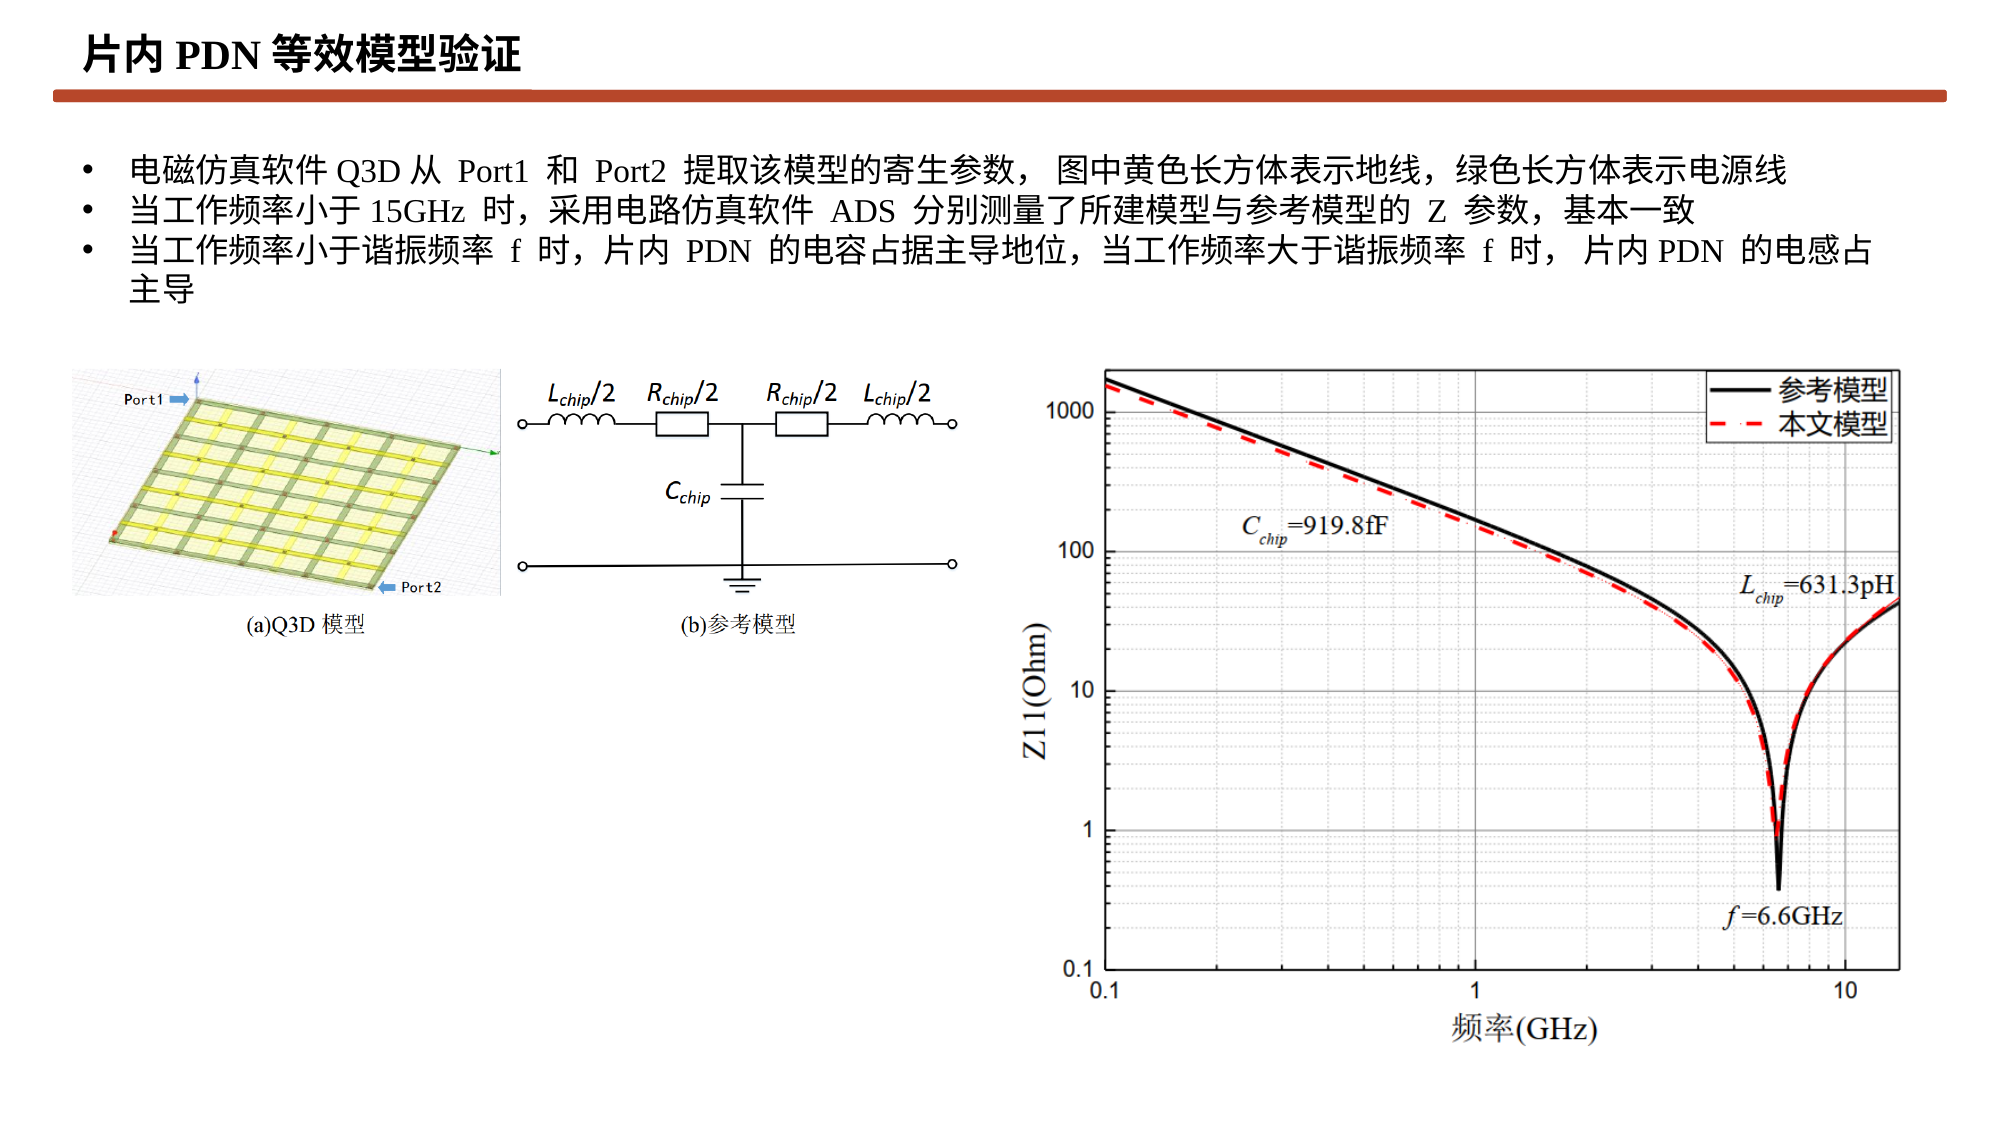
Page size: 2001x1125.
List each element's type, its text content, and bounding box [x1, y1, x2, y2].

picture [67, 363, 966, 644]
text_box 电磁仿真软件Q3D从 Port1 和 Port2 提取该模型的寄生参数， 图中黄色长方体表示地线，绿色长方体表示电源线 当工作频率小于15GHz 时，采用电路仿真软件 ADS 分别测量了所建模型与参考模型的 Z 参数，基本一致 当工作频率小于谐振频率 f 时，片内 PDN 的电容占据主导地位，当工作频率大于谐振频率 f 时， 片内PDN 的电感占主导 [67, 141, 1921, 316]
text_box 片内PDN等效模型验证 [67, 20, 1884, 86]
picture [1009, 363, 1909, 1055]
